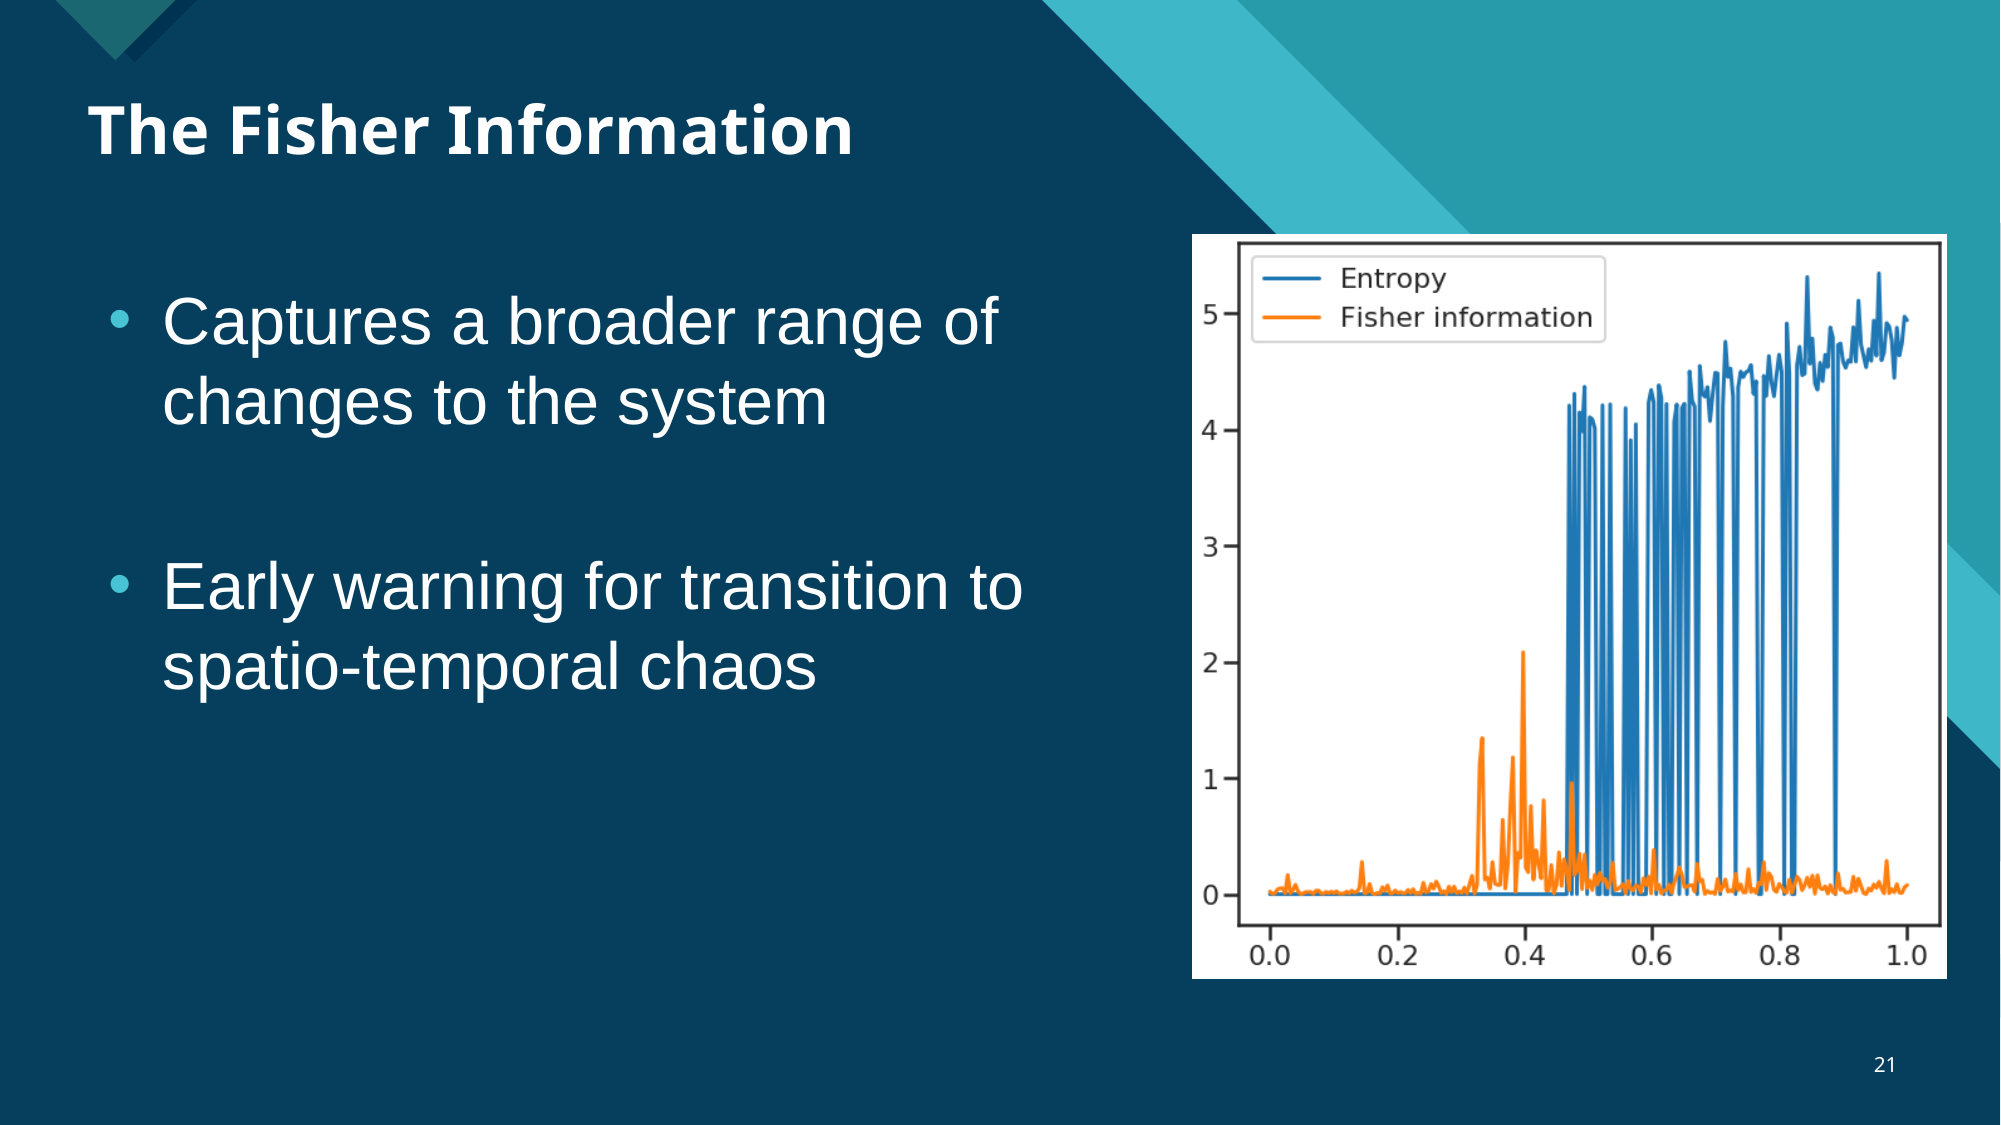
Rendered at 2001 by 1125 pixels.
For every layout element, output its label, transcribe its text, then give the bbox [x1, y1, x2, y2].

list Captures a broader range of changes to the system Early warning for transition to spatio-temporal chaos [72, 270, 1175, 943]
slide_number 21 [1845, 1035, 1913, 1096]
picture [1193, 233, 1948, 978]
title The Fisher Information [72, 89, 1913, 177]
